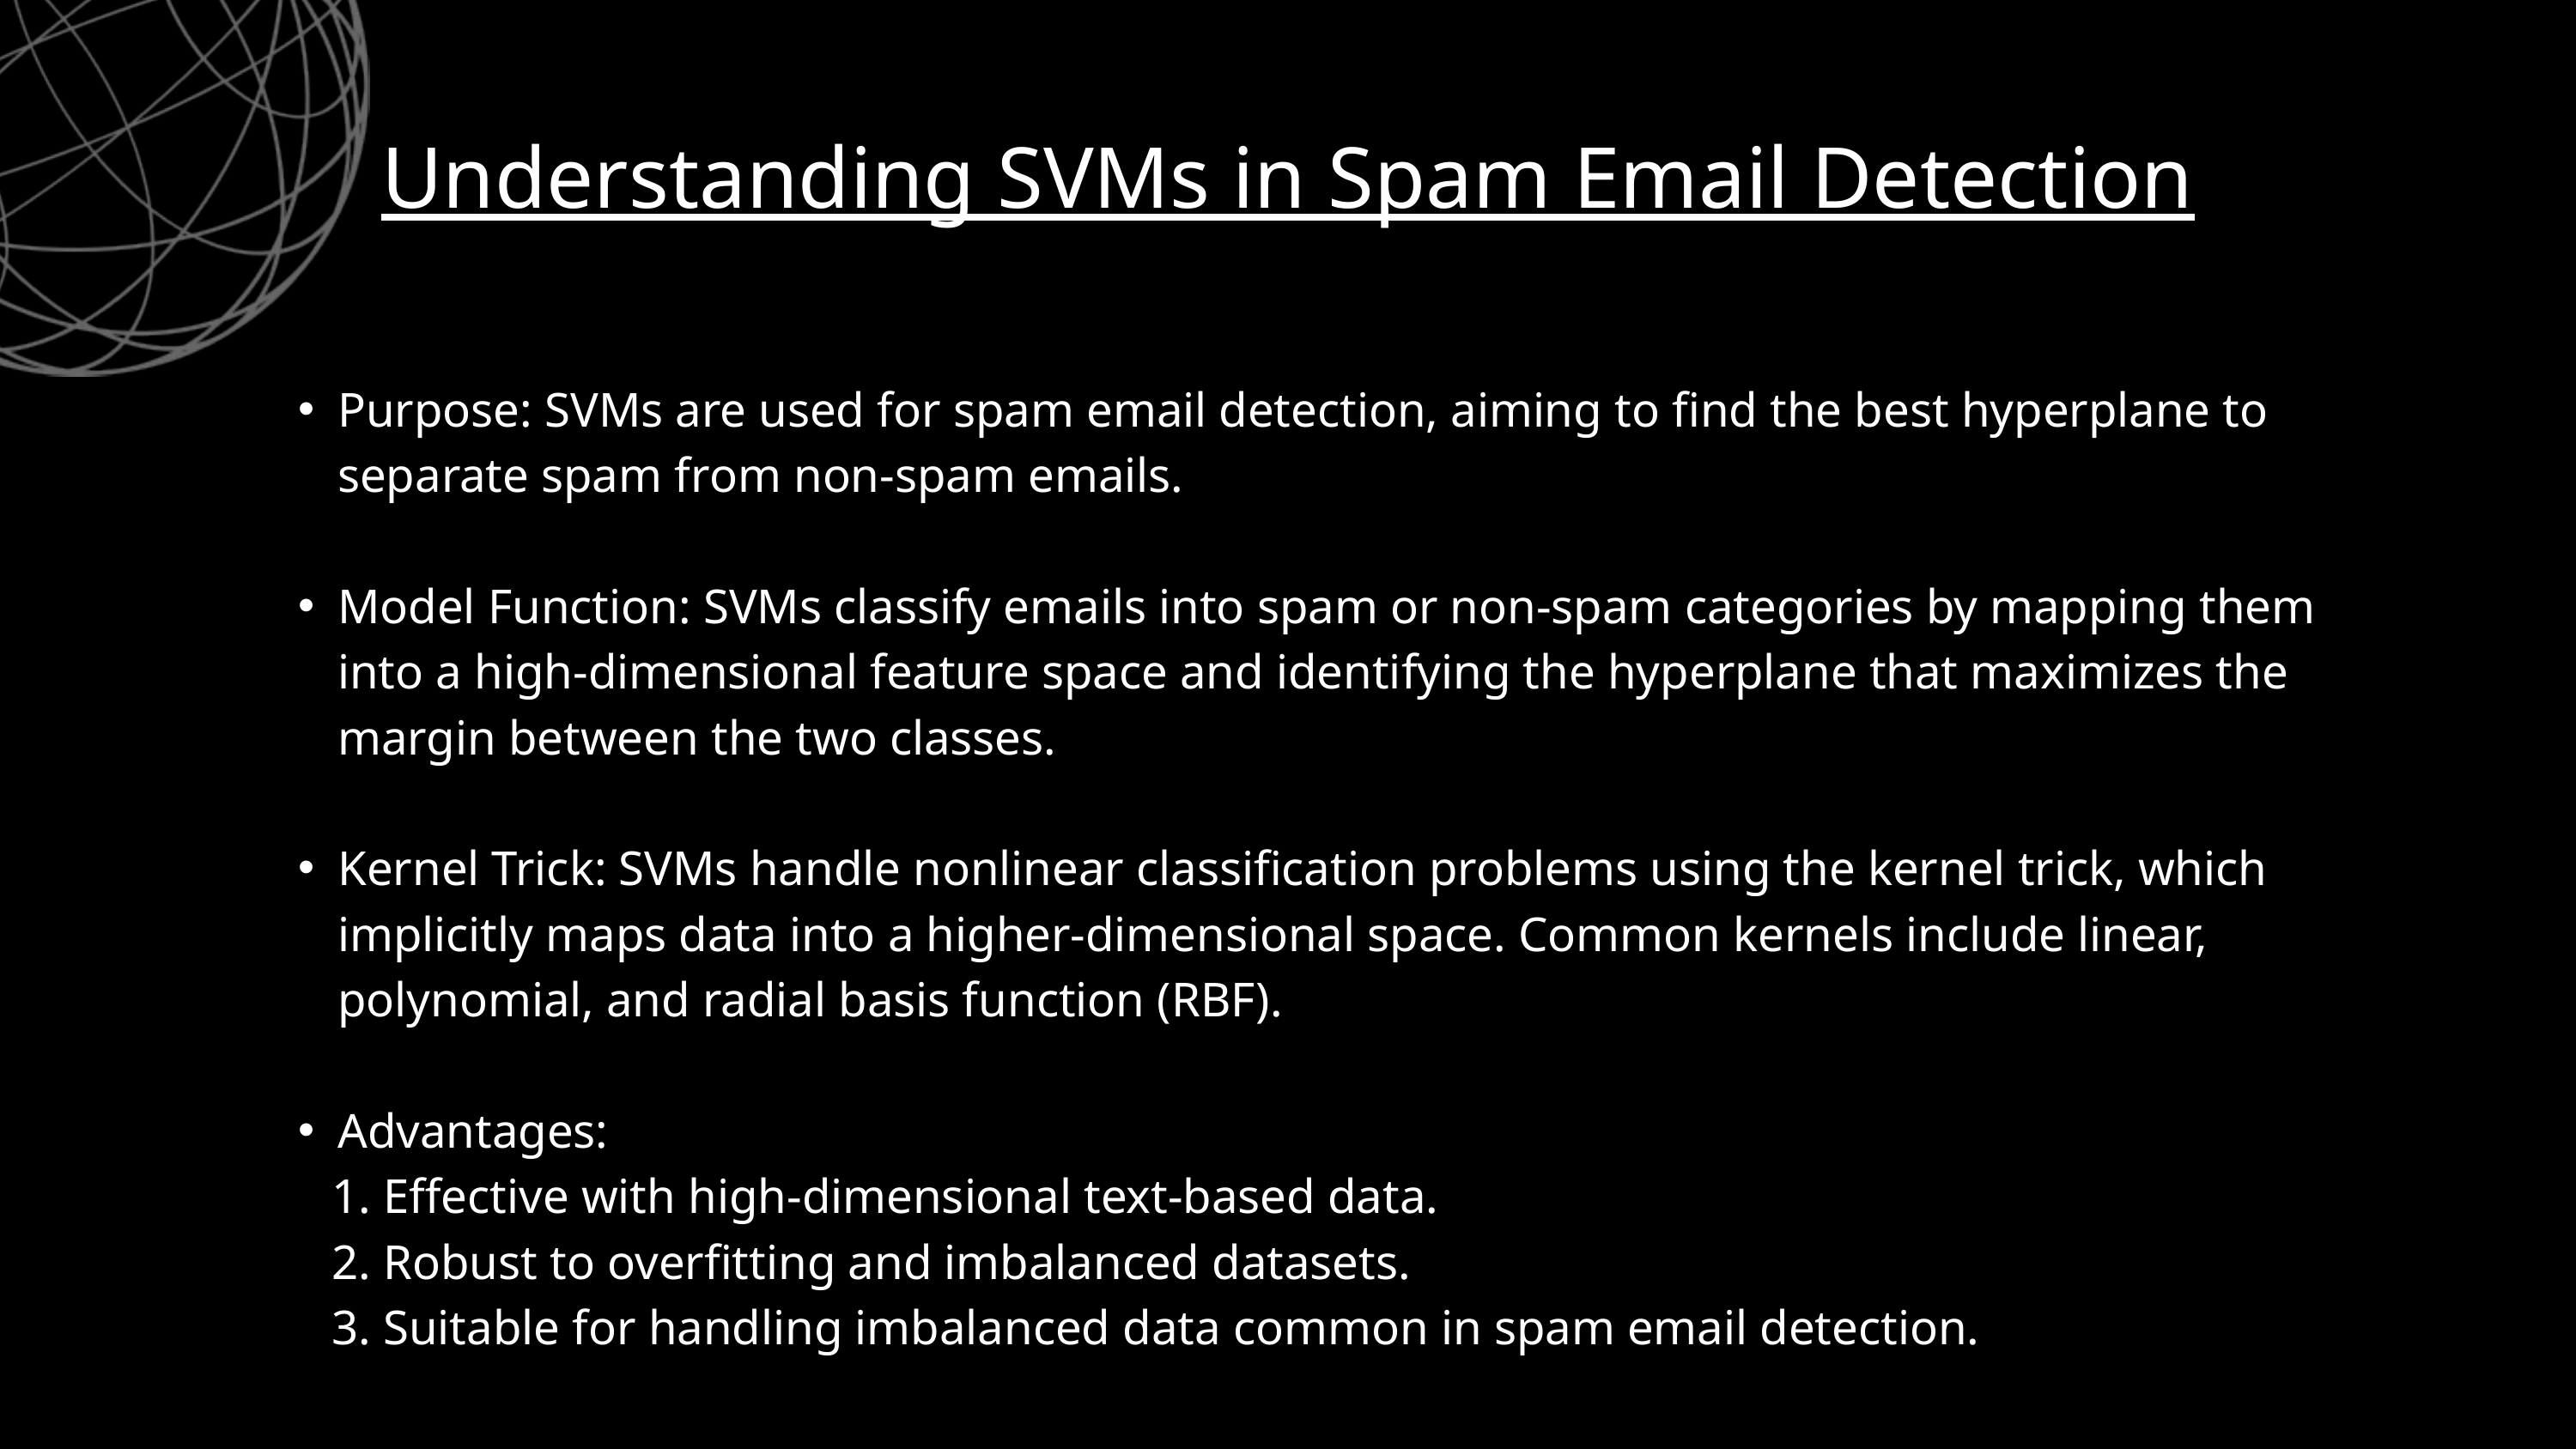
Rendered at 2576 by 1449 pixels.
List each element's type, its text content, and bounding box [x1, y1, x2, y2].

text_box Purpose: SVMs are used for spam email detection, aiming to find the best hyperplane to separate spam from non-spam emails. Model Function: SVMs classify emails into spam or non-spam categories by mapping them into a high-dimensional feature space and identifying the hyperplane that maximizes the margin between the two classes. Kernel Trick: SVMs handle nonlinear classification problems using the kernel trick, which implicitly maps data into a higher-dimensional space. Common kernels include linear, polynomial, and radial basis function (RBF). Advantages: 1. Effective with high-dimensional text-based data. 2. Robust to overfitting and imbalanced datasets. 3. Suitable for handling imbalanced data common in spam email detection. [258, 370, 2318, 1355]
text_box [0, 0, 370, 377]
text_box Understanding SVMs in Spam Email Detection [361, 106, 2215, 225]
